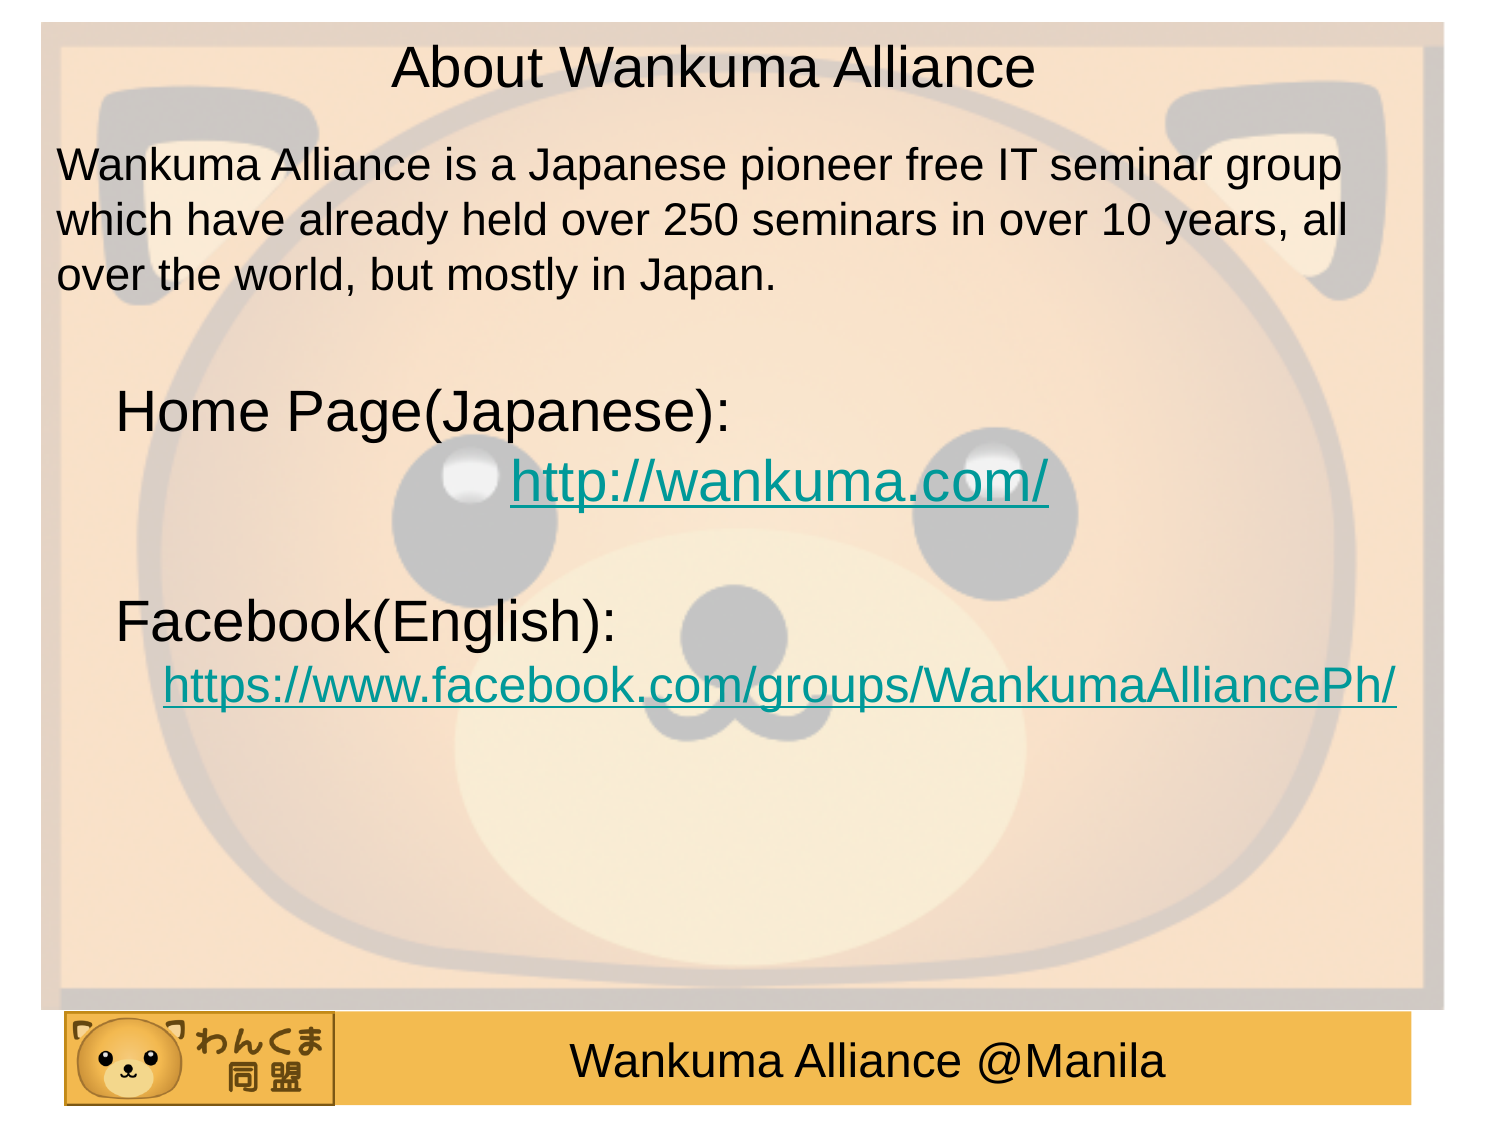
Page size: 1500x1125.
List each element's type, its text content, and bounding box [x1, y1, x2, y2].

text_box Home Page(Japanese): http://wankuma.com/ Facebook(English): https://www.facebook.com/groups/WankumaAlliancePh/ [100, 365, 1459, 917]
picture [64, 1011, 335, 1106]
text_box Wankuma Alliance is a Japanese pioneer free IT seminar group which have already held over 250 seminars in over 10 years, all over the world, but mostly in Japan. [41, 127, 1459, 303]
picture [41, 22, 1447, 127]
picture [41, 303, 1447, 1010]
text_box About Wankuma Alliance [348, 21, 1081, 110]
